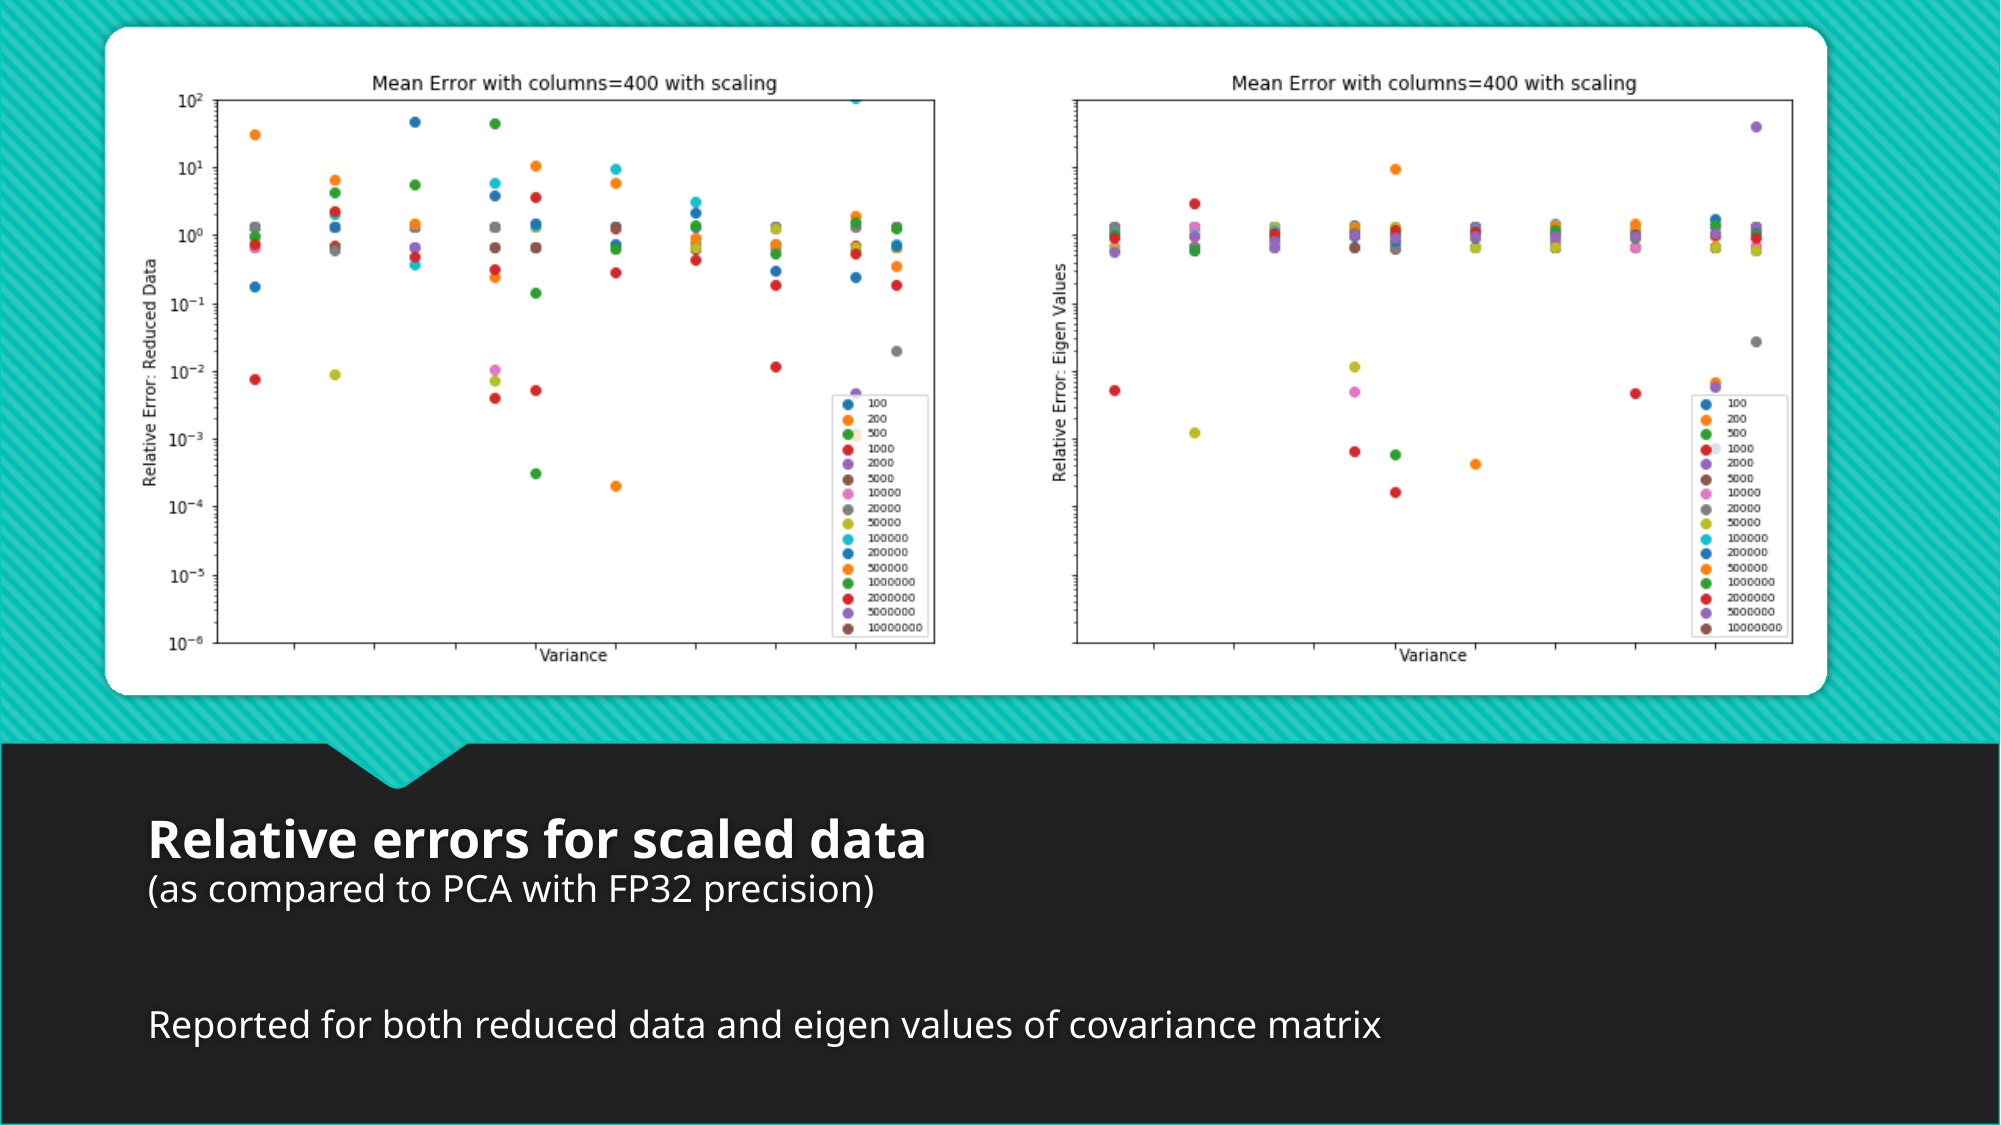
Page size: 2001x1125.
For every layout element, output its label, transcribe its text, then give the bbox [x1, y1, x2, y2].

text_box [0, 0, 2000, 781]
text_box [0, 740, 2000, 1125]
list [103, 25, 1829, 697]
title Relative errors for scaled data (as compared to PCA with FP32 precision) [132, 790, 1868, 919]
text_box Reported for both reduced data and eigen values of covariance matrix [132, 926, 1868, 1055]
